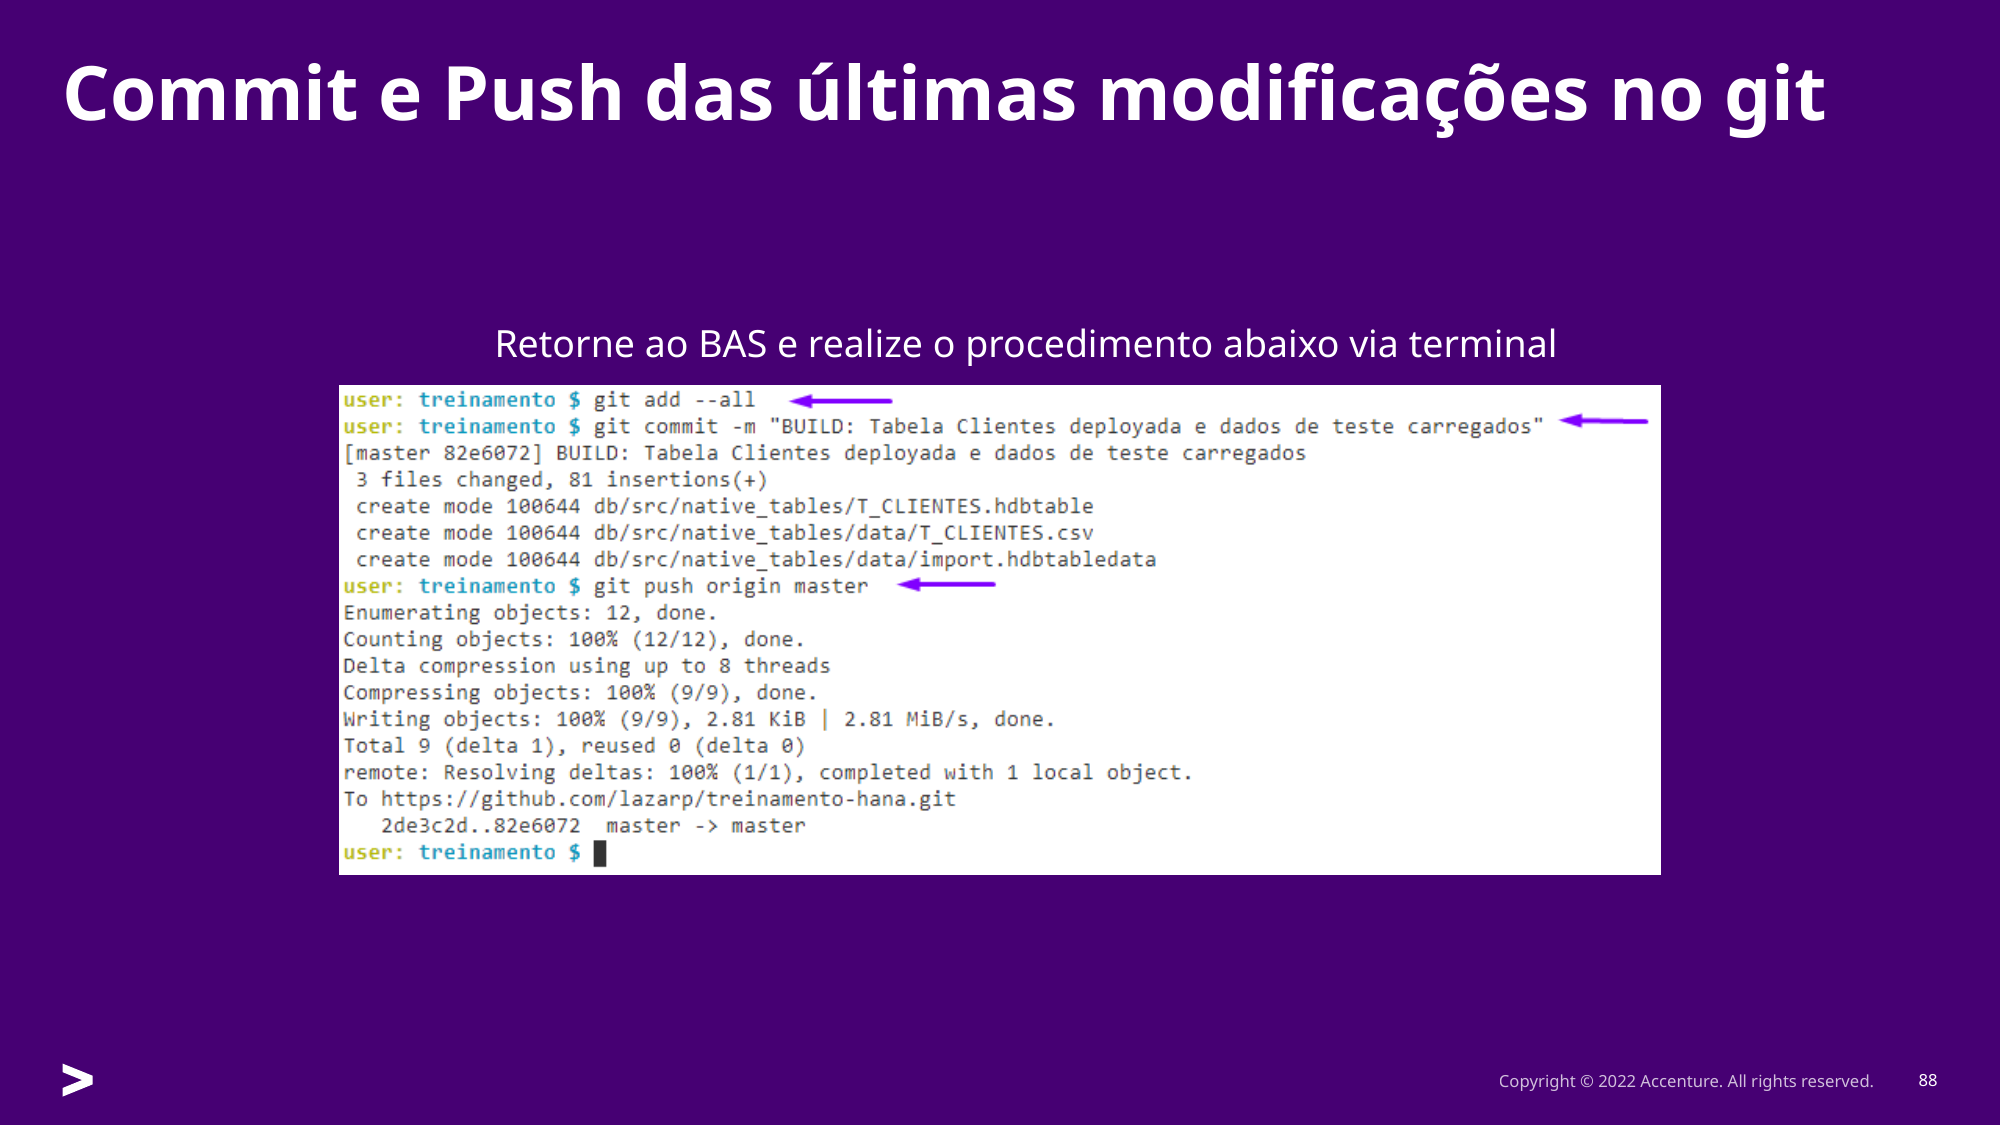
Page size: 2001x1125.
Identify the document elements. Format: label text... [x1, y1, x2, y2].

title Commit e Push das últimas modificações no git [62, 62, 1938, 225]
slide_number 88 [1883, 1064, 1938, 1098]
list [339, 385, 1661, 875]
footer Copyright © 2022 Accenture. All rights reserved. [1200, 1064, 1875, 1097]
text_box Retorne ao BAS e realize o procedimento abaixo via terminal [393, 319, 1661, 385]
